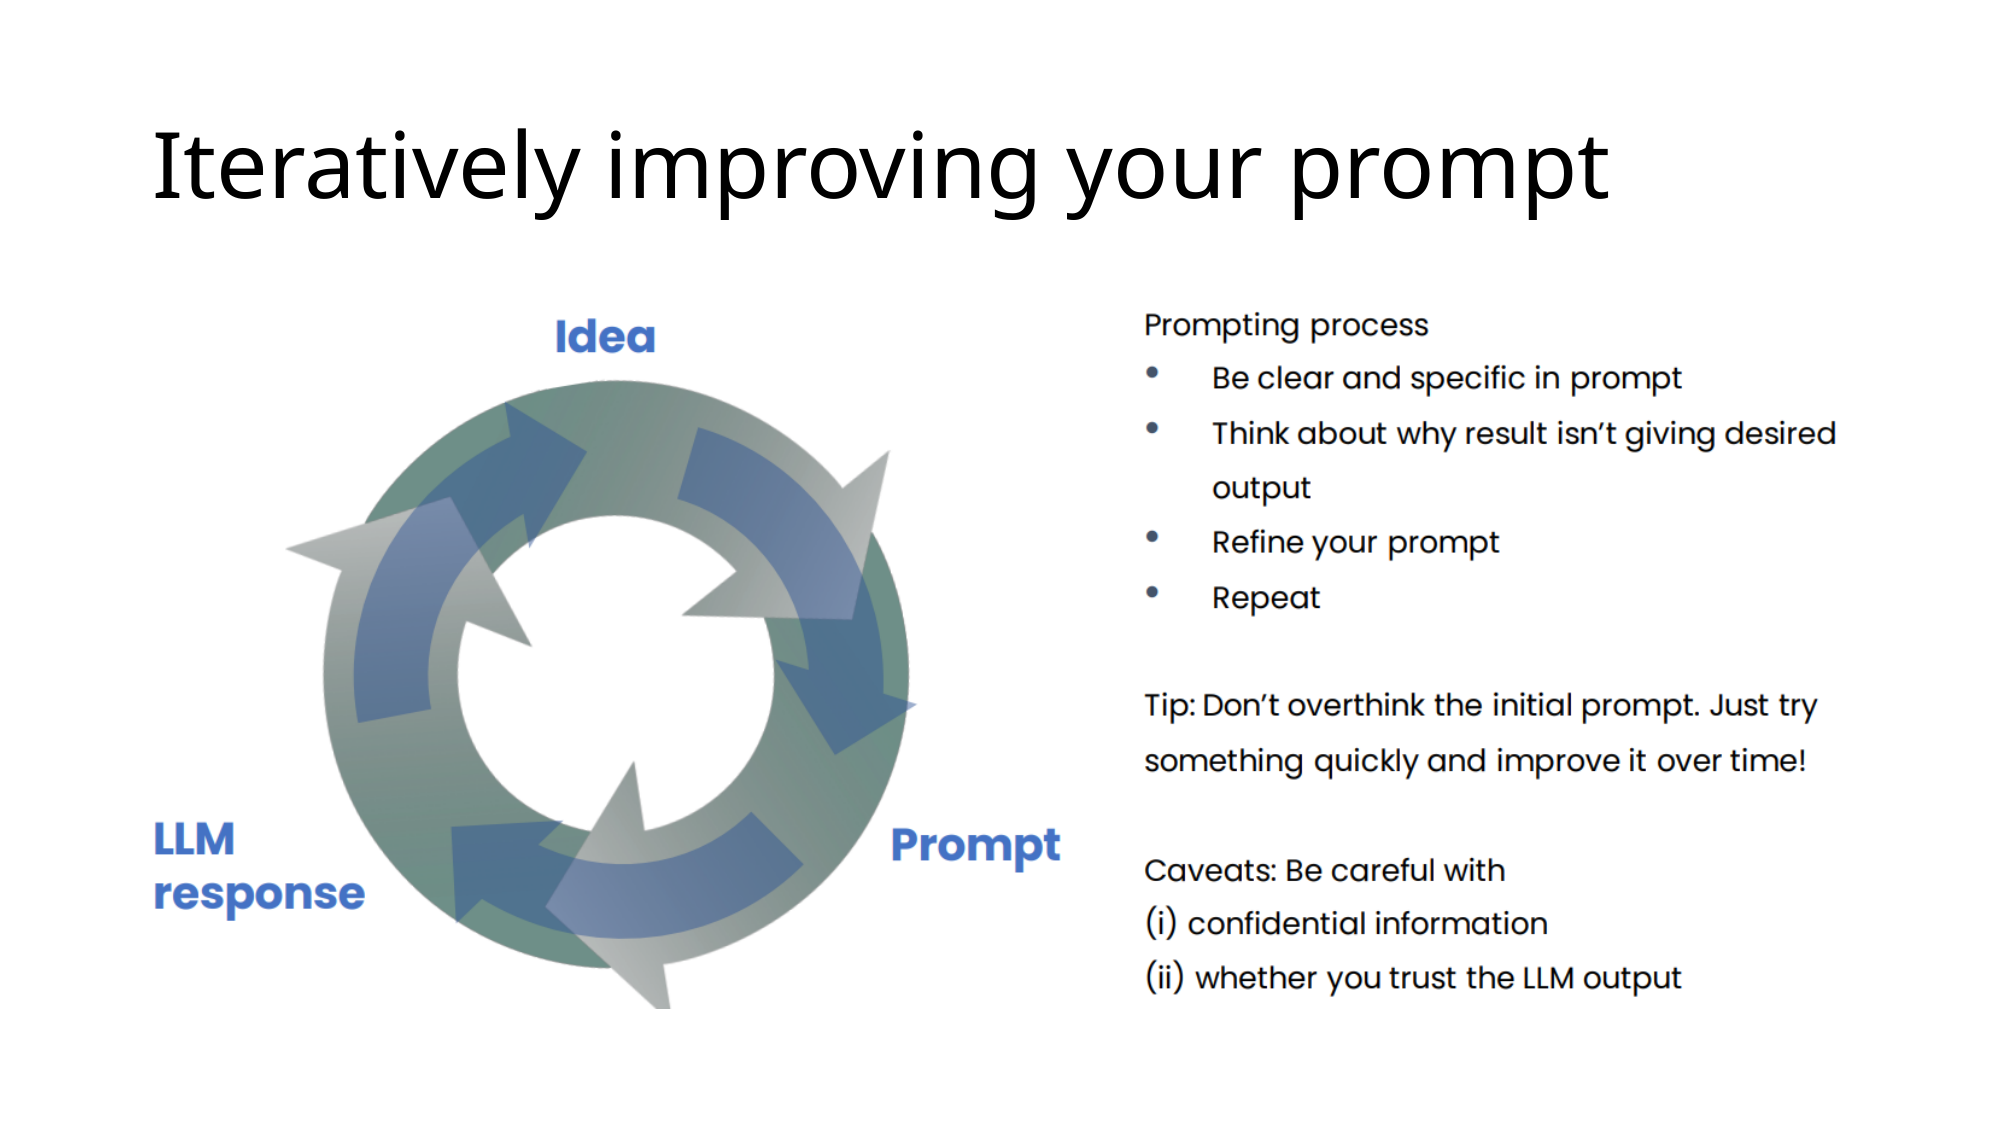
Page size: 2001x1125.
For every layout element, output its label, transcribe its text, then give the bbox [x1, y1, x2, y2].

title Iteratively improving your prompt [137, 59, 1863, 278]
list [137, 304, 1863, 1009]
